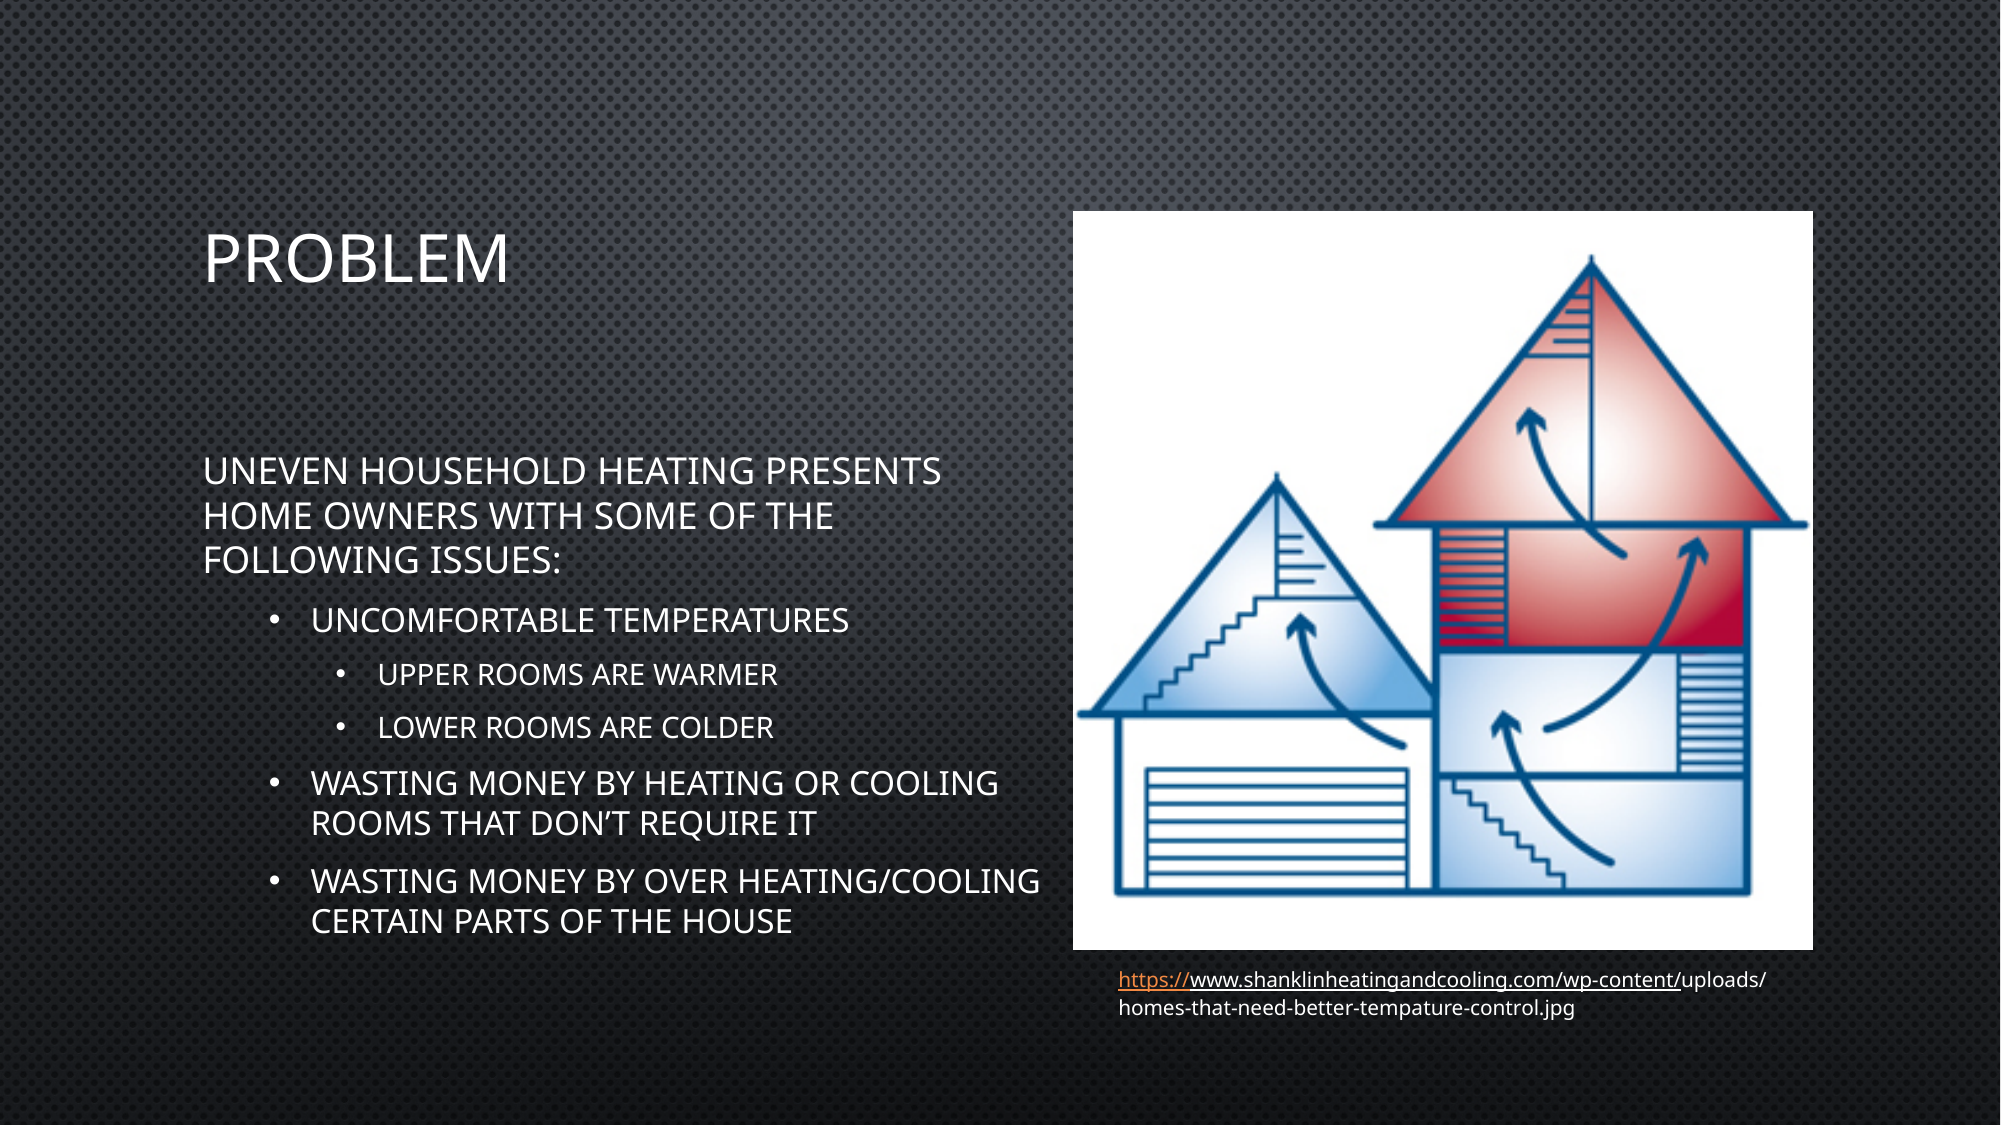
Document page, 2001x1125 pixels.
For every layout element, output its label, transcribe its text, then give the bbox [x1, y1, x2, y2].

list Uneven household heating presents home owners with some of the following issues: Uncomfortable Temperatures Upper rooms are warmer Lower rooms are colder Wasting money by heating or cooling rooms that don’t require it Wasting money by over heating/cooling certain parts of the house [187, 437, 1073, 950]
title Problem [187, 99, 1813, 413]
picture [1073, 210, 1813, 951]
text_box https://www.shanklinheatingandcooling.com/wp-content/uploads/ homes-that-need-better-tempature-control.jpg [1103, 959, 1782, 1028]
